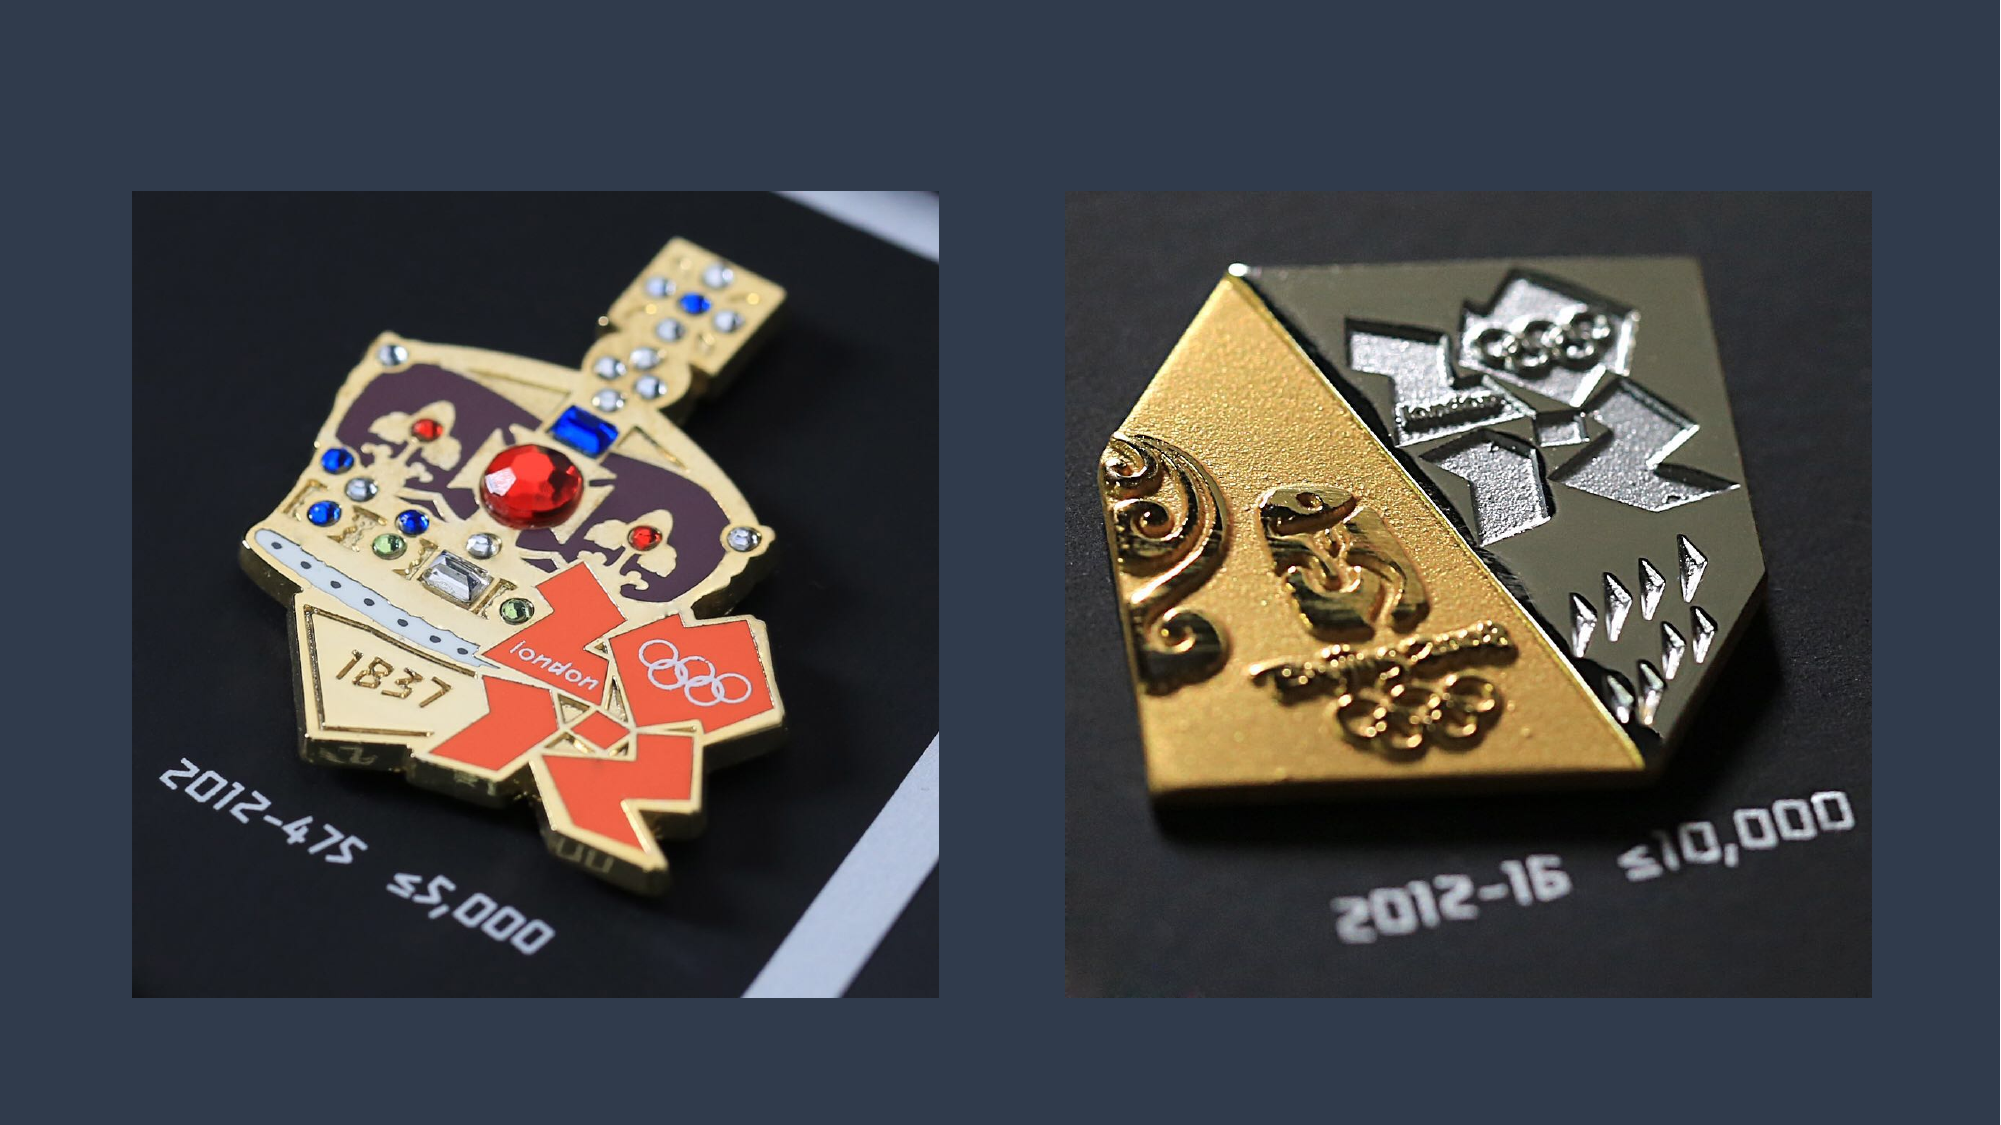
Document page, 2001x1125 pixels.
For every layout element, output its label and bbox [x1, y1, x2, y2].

picture [131, 191, 939, 998]
picture [1065, 191, 1872, 998]
